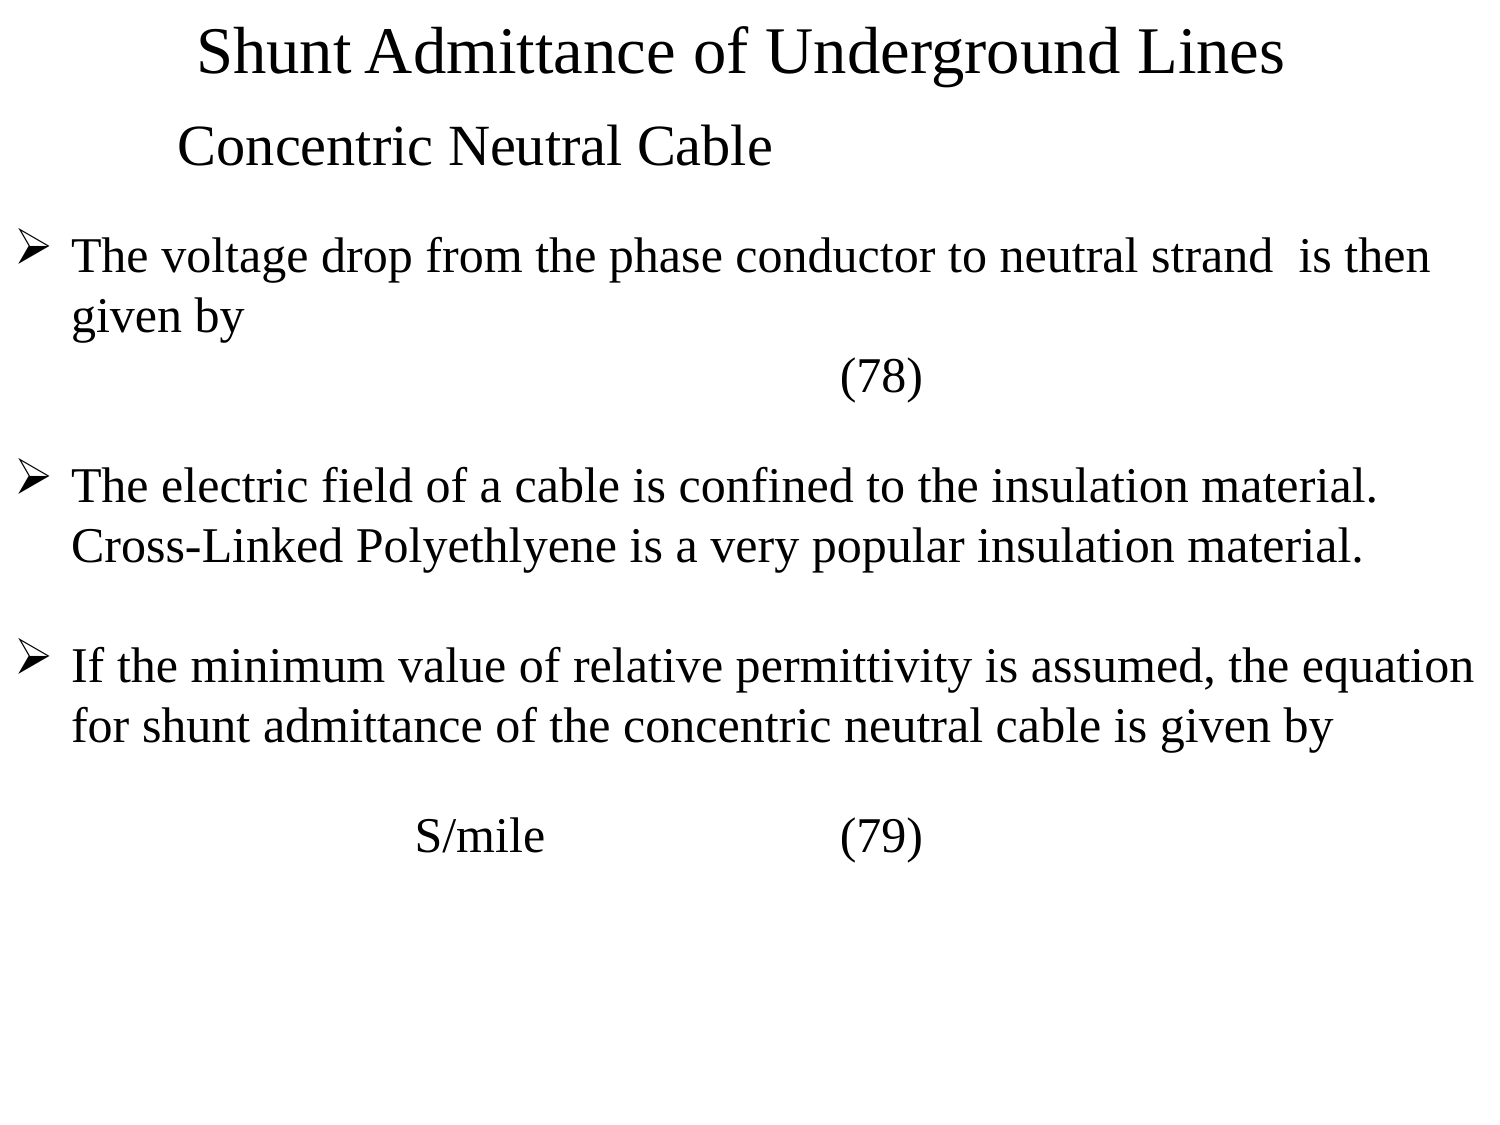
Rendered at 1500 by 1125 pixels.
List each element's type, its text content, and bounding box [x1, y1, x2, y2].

text_box Shunt Admittance of Underground Lines [0, 0, 1500, 95]
text_box [0, 99, 1363, 385]
